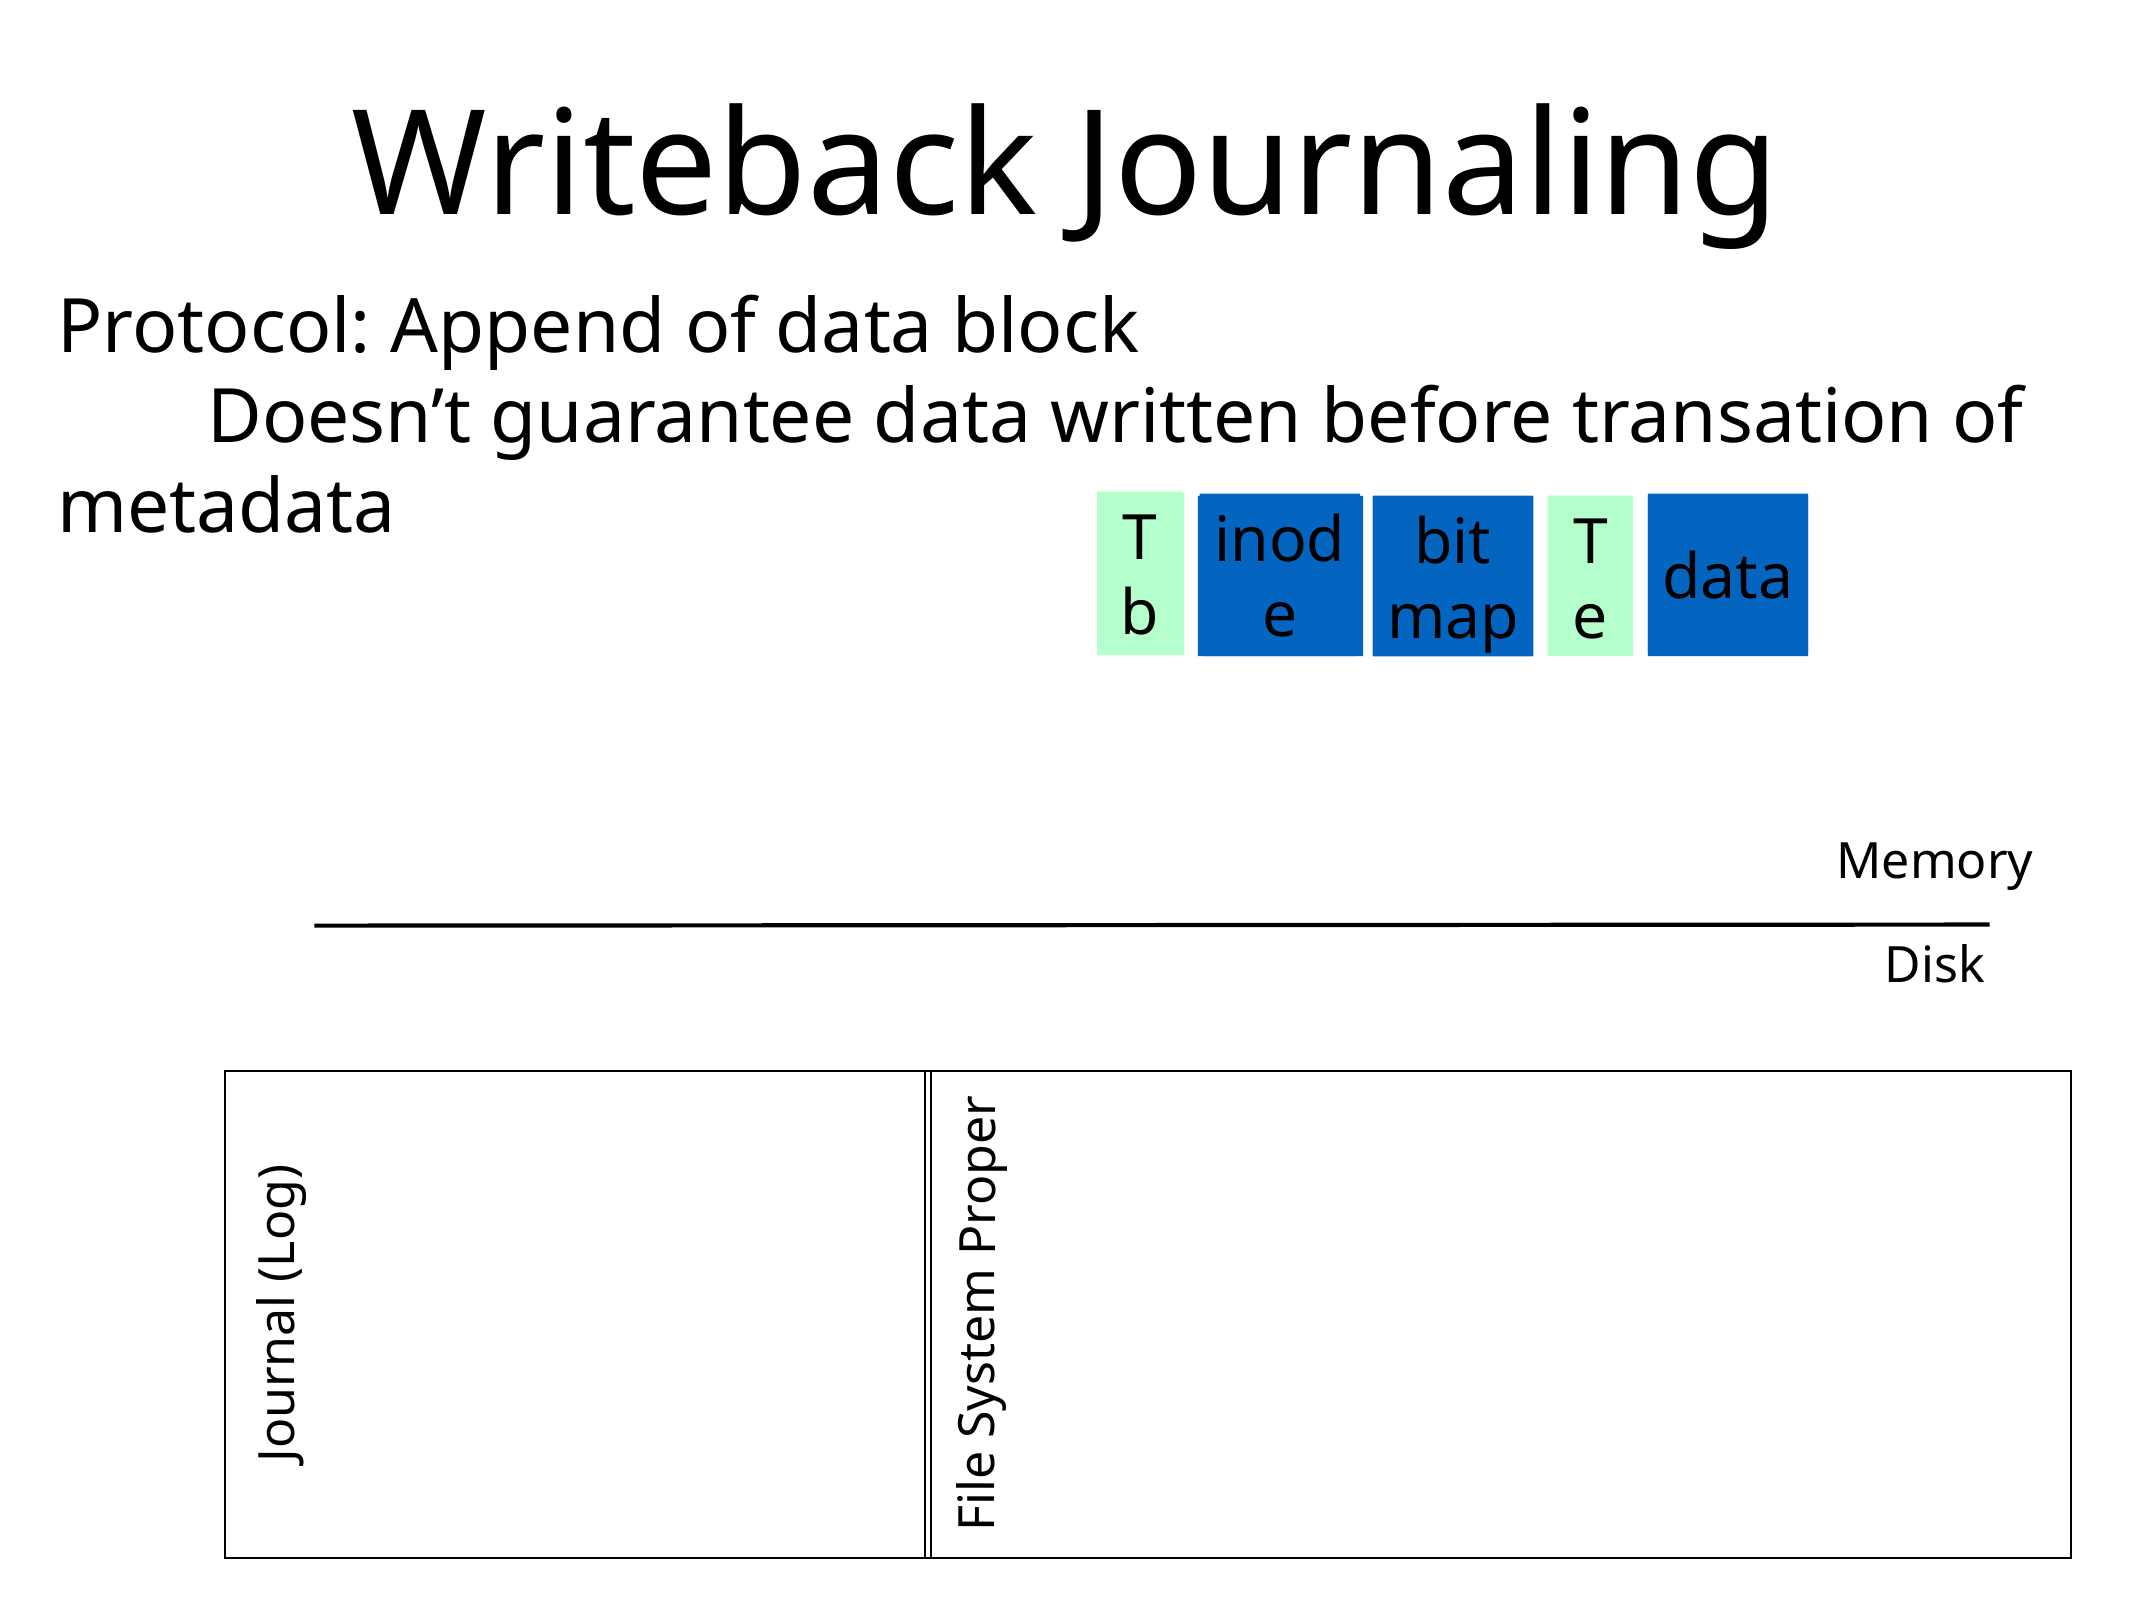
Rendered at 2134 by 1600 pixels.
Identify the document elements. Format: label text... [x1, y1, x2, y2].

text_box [1097, 493, 1809, 657]
text_box Memory [1828, 820, 2042, 897]
title Writeback Journaling [141, 43, 1991, 253]
text_box [225, 1070, 924, 1559]
list Protocol: Append of data block Doesn’t guarantee data written before transation of metadata [52, 253, 2072, 572]
text_box Disk [1876, 924, 1994, 1001]
text_box Journal (Log) [235, 1156, 313, 1472]
text_box [924, 1070, 2071, 1559]
